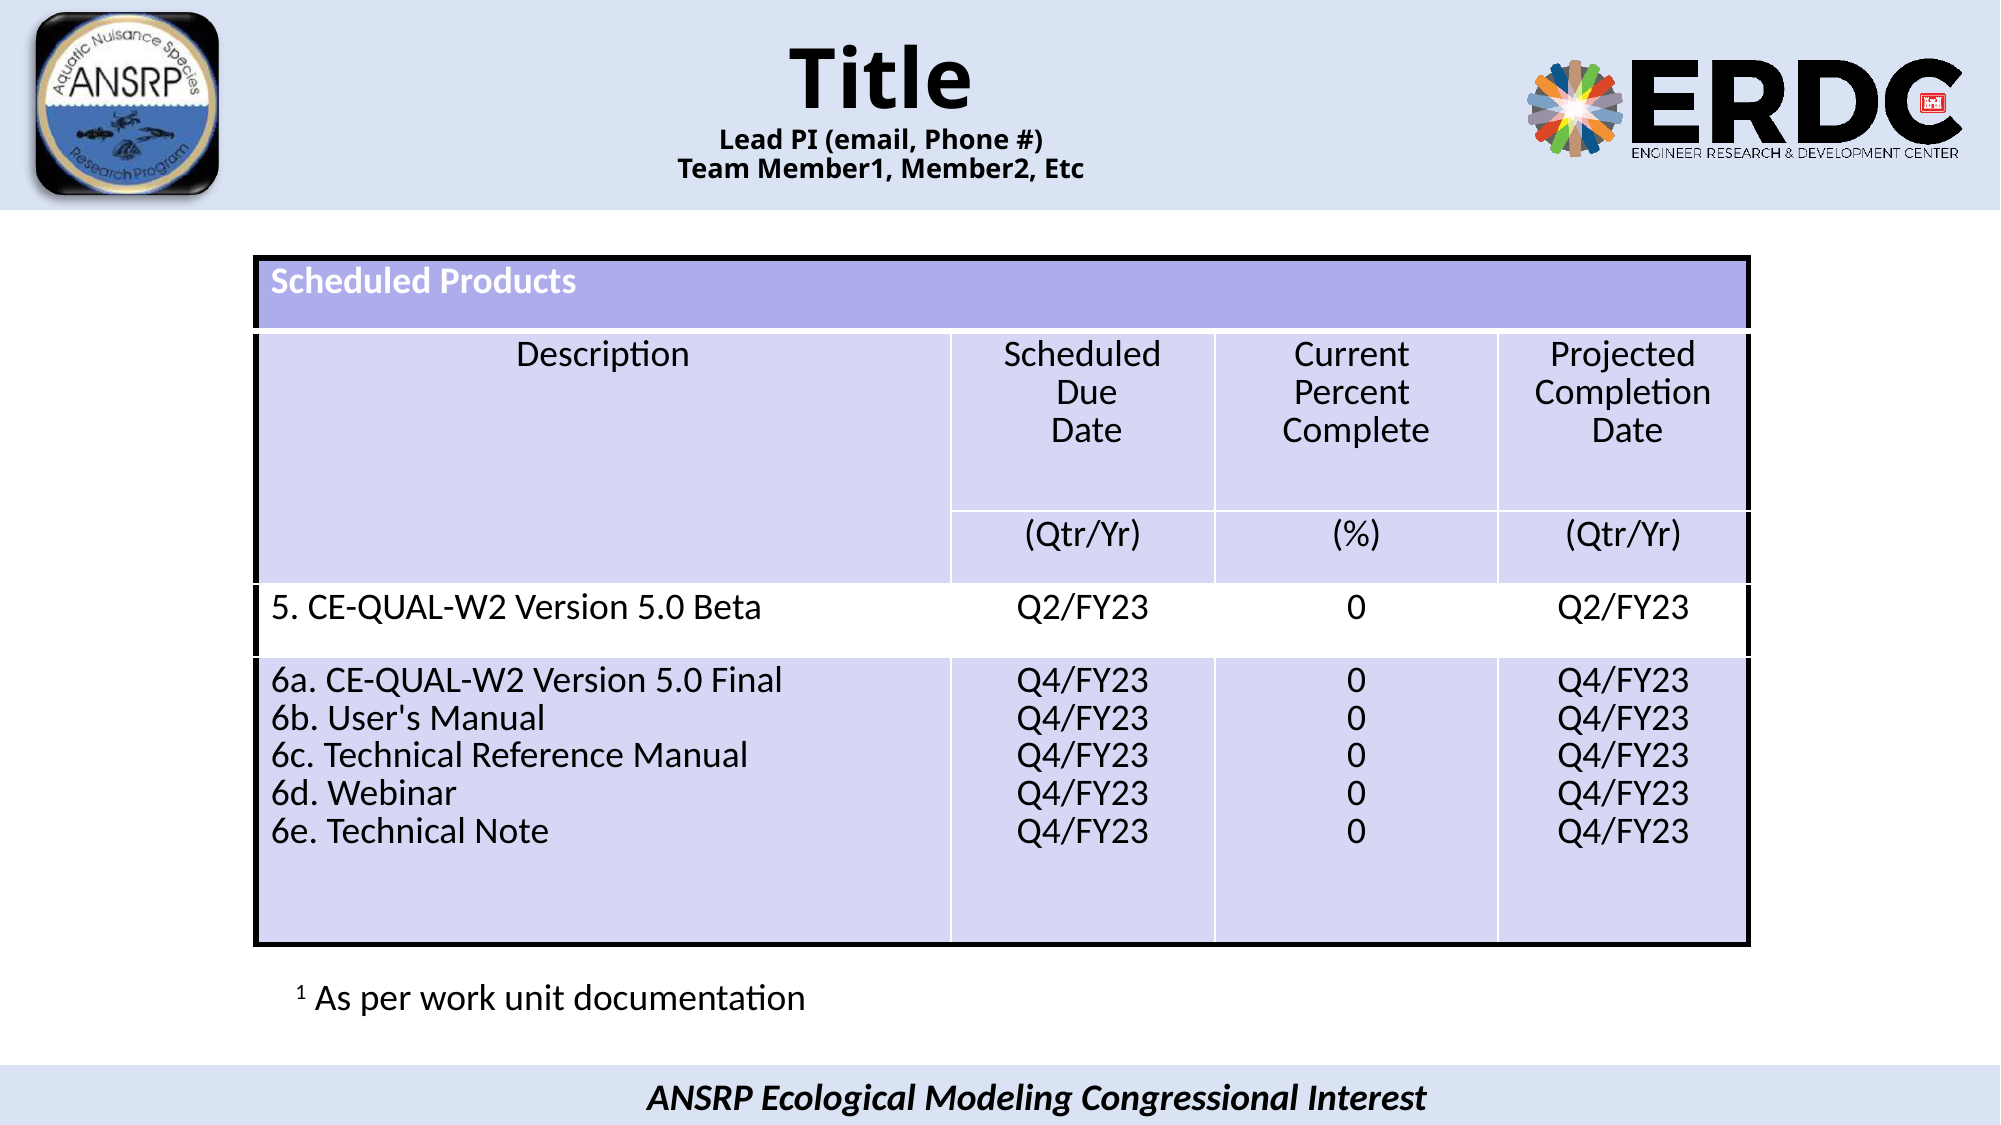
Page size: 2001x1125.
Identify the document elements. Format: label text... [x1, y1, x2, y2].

text_box [0, 0, 2000, 210]
table_cell 5. CE-QUAL-W2 Version 5.0 Beta [259, 585, 950, 656]
table_cell (Qtr/Yr) [952, 512, 1214, 583]
picture [17, 2, 228, 214]
table_cell 0 0 0 0 0 [1216, 658, 1497, 942]
table_cell Current Percent Complete [1216, 334, 1497, 510]
table_cell Q4/FY23 Q4/FY23 Q4/FY23 Q4/FY23 Q4/FY23 [952, 658, 1214, 942]
table_cell (Qtr/Yr) [1499, 512, 1746, 583]
table_cell Q2/FY23 [952, 585, 1214, 656]
table_cell Scheduled Due Date [952, 334, 1214, 510]
text_box [1224, 867, 1863, 1027]
text_box ANSRP Ecological Modeling Congressional Interest [0, 1065, 2000, 1125]
title Title Lead PI (email, Phone #) Team Member1, Member2, Etc [217, 1, 1546, 220]
table_cell Q2/FY23 [1499, 585, 1746, 656]
picture [1505, 19, 2000, 198]
table_cell (%) [1216, 512, 1497, 583]
text_box 1 As per work unit documentation [280, 965, 1406, 1026]
table_cell Projected Completion Date [1499, 334, 1746, 510]
table_cell Q4/FY23 Q4/FY23 Q4/FY23 Q4/FY23 Q4/FY23 [1499, 658, 1746, 942]
table_cell 0 [1216, 585, 1497, 656]
table_cell 6a. CE-QUAL-W2 Version 5.0 Final 6b. User's Manual 6c. Technical Reference Manual 6d. Webinar 6e. Technical Note [259, 658, 950, 942]
table_cell Description [259, 334, 950, 583]
table_header Scheduled Products [259, 261, 1746, 328]
